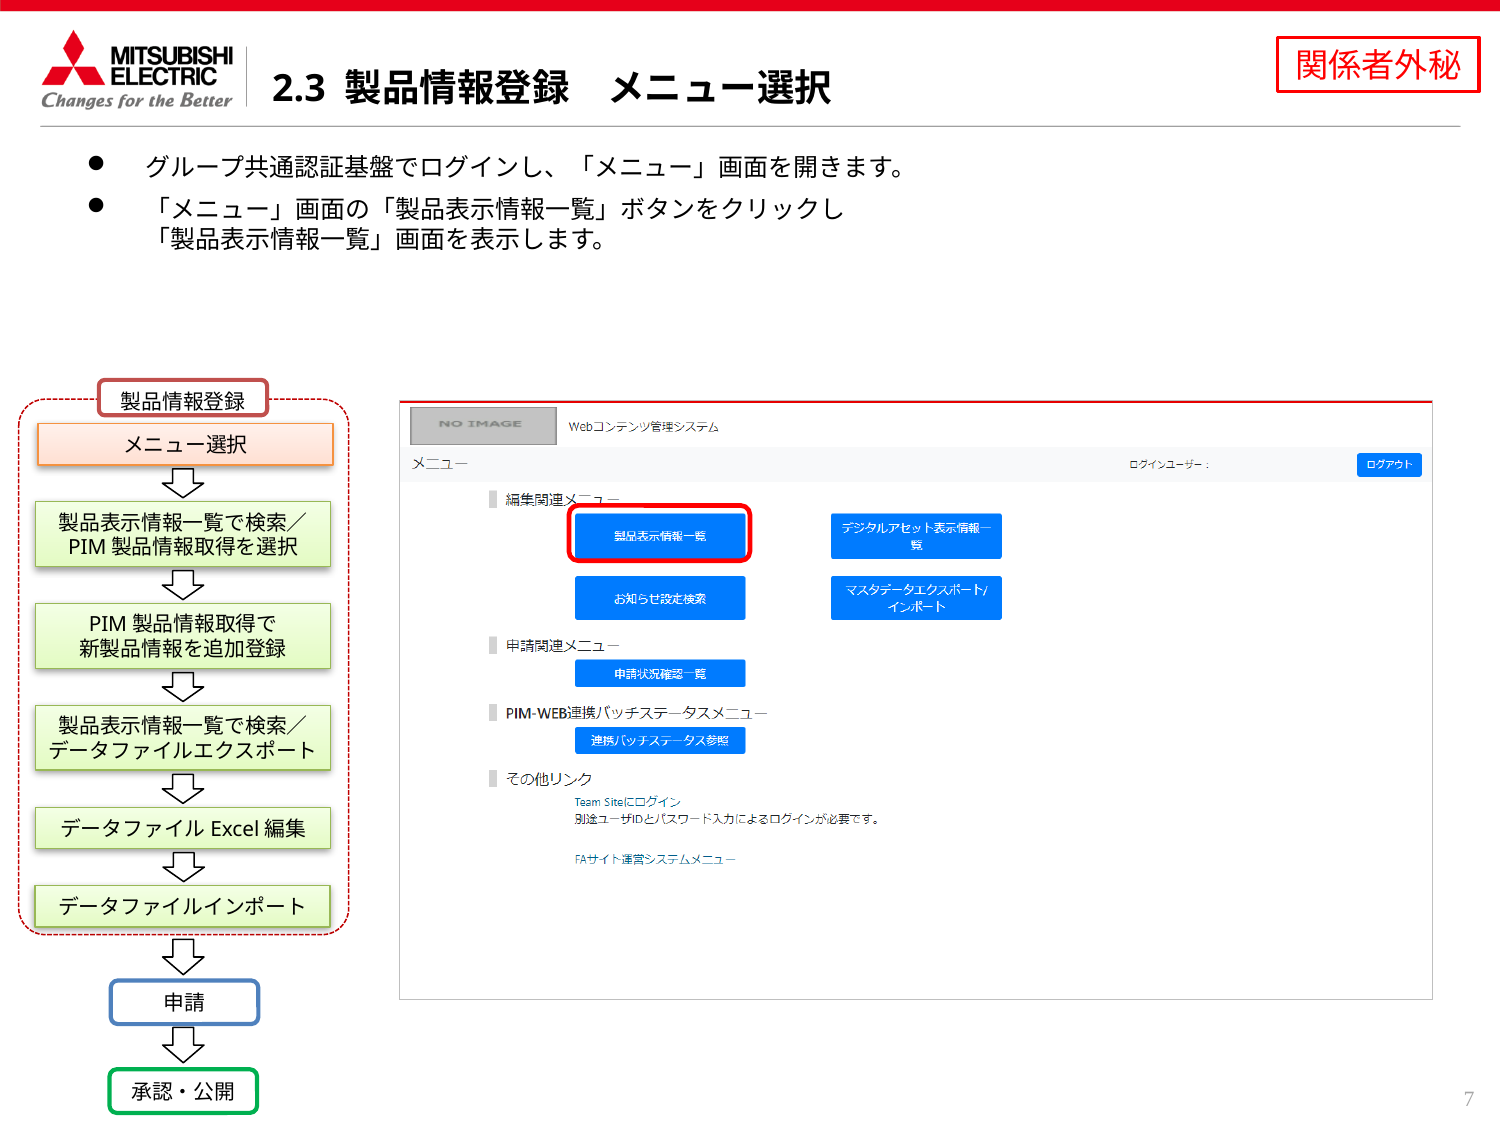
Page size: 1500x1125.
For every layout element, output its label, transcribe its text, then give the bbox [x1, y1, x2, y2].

slide_number 7 [1376, 1073, 1490, 1122]
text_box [399, 399, 1433, 1001]
picture [0, 0, 1500, 1125]
list グループ共通認証基盤でログインし、「メニュー」画面を開きます。 「メニュー」画面の「製品表示情報一覧」ボタンをクリックし 「製品表示情報一覧」画面を表示します。 [71, 143, 1448, 282]
text_box 2.3 製品情報登録 メニュー選択 [257, 45, 1401, 127]
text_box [18, 379, 349, 1114]
